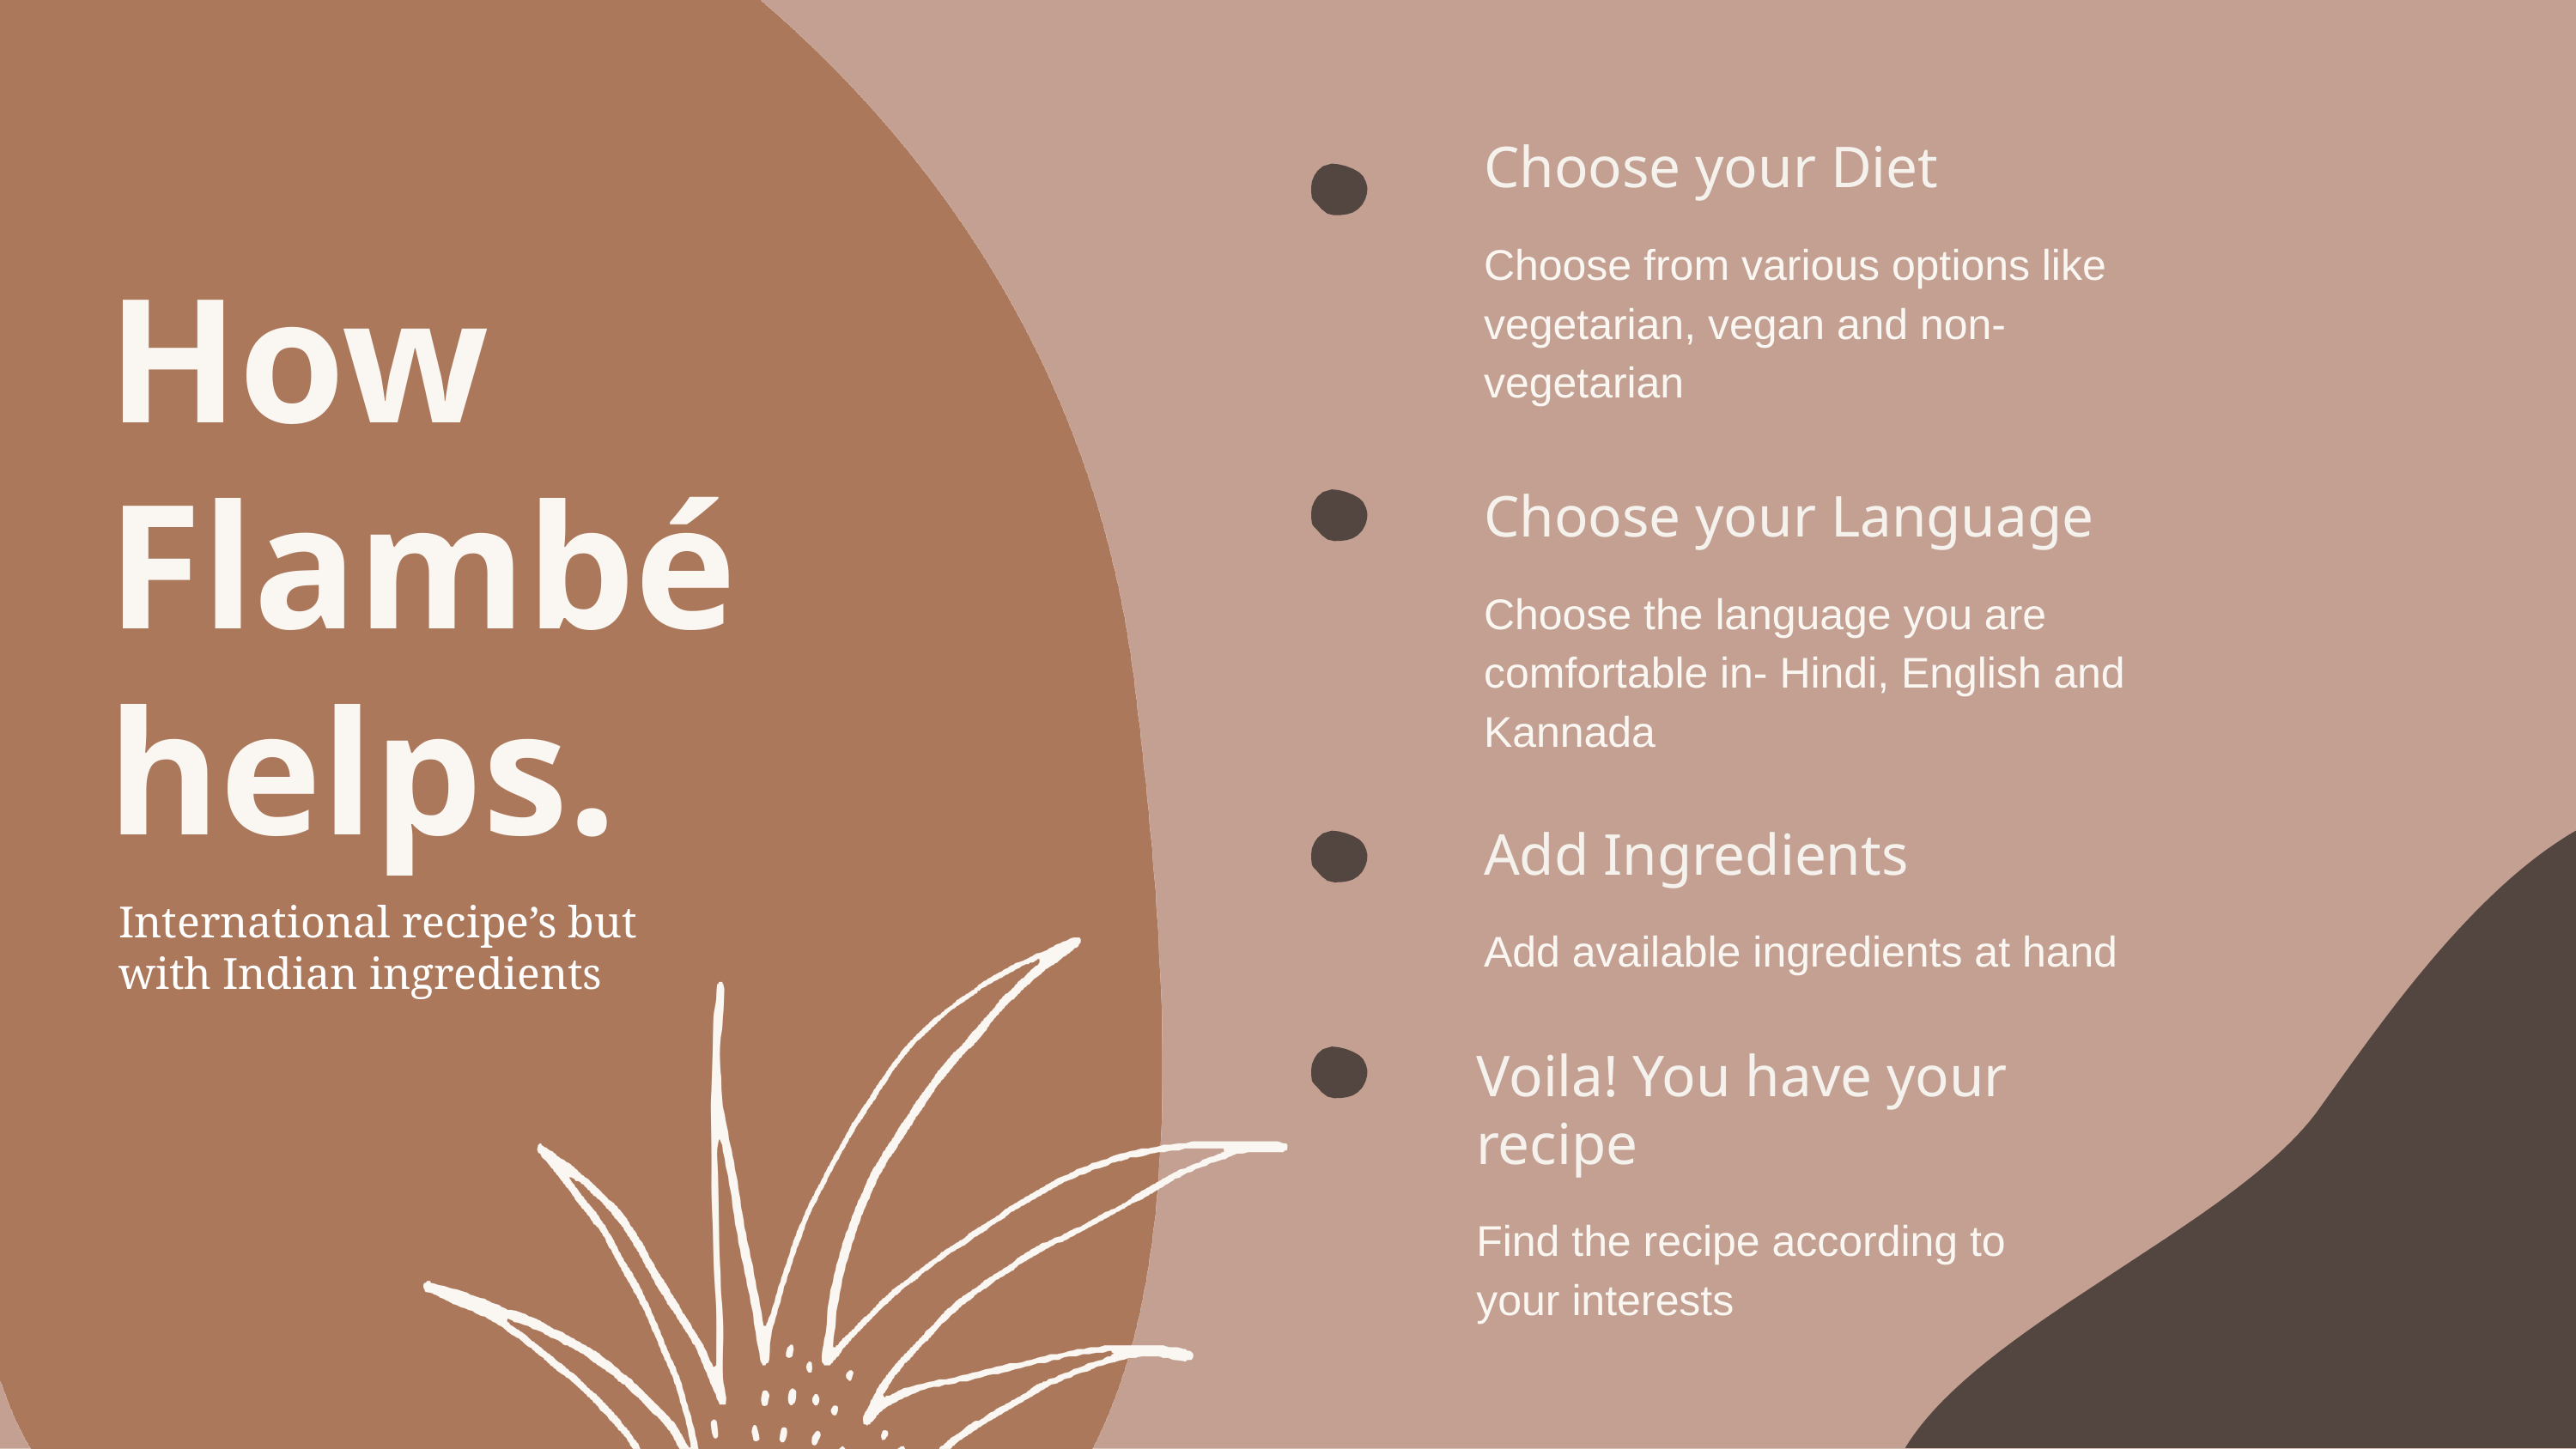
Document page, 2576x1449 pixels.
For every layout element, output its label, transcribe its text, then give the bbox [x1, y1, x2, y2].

text_box [1310, 1046, 1368, 1099]
text_box [0, 0, 1288, 1449]
text_box Choose your Language Choose the language you are comfortable in- Hindi, English and Kannada Add Ingredients Add available ingredients at hand [1482, 478, 2202, 976]
text_box [1310, 489, 1368, 542]
text_box Voila! You have your recipe Find the recipe according to your interests [1461, 1027, 2113, 1337]
text_box How Flambé helps. [106, 215, 907, 870]
text_box [1310, 163, 1368, 215]
text_box [1905, 830, 2576, 1448]
text_box [1310, 830, 1368, 882]
title Choose your Diet Choose from various options like vegetarian, vegan and non-vegetarian [1482, 129, 2178, 407]
text_box International recipe’s but with Indian ingredients [106, 882, 708, 1011]
